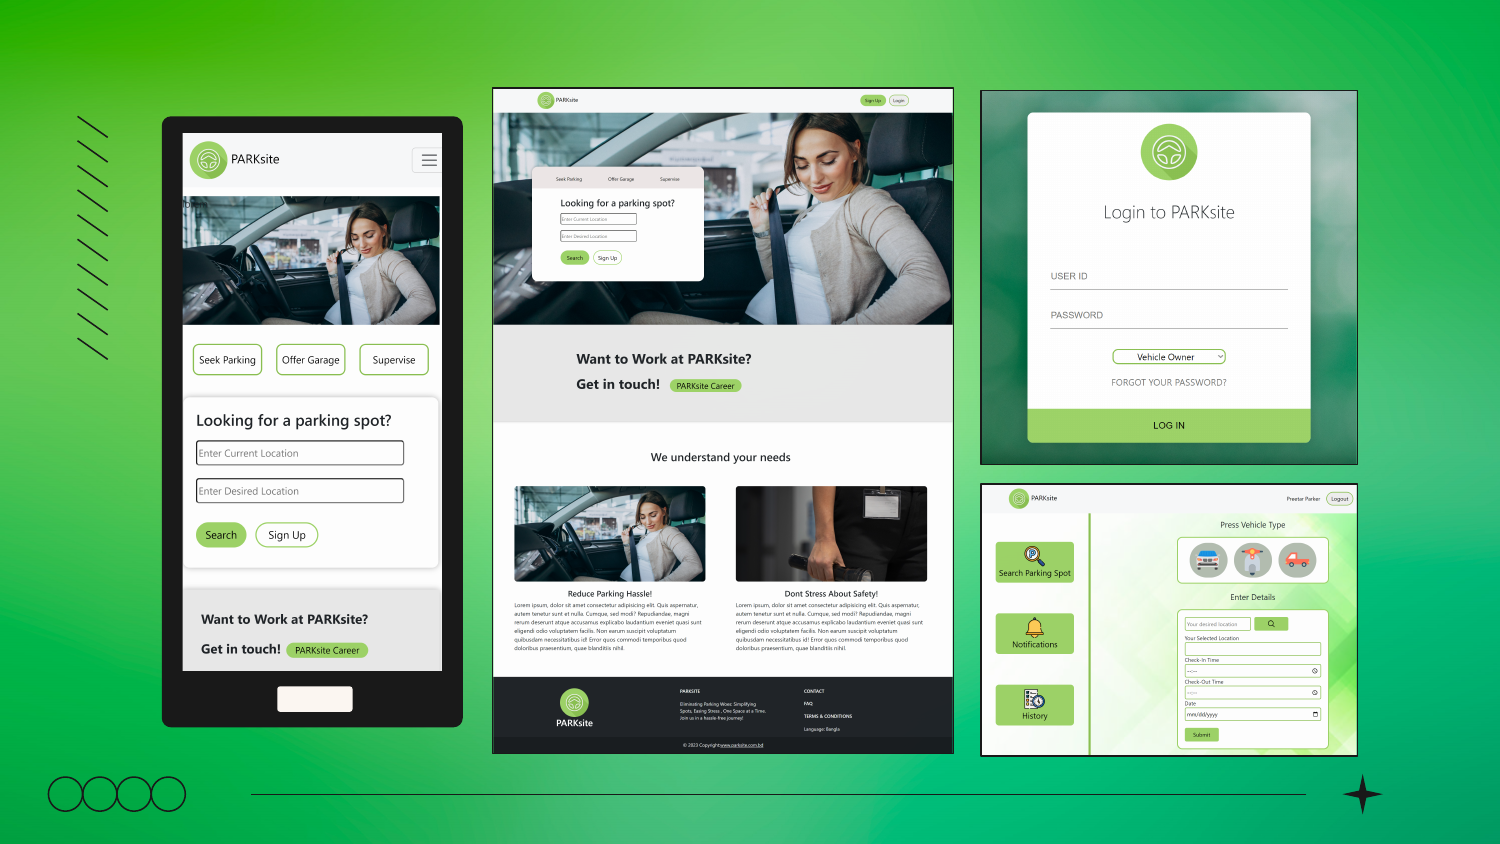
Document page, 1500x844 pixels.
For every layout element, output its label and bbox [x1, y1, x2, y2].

text_box [1342, 773, 1384, 815]
picture [0, 0, 1500, 844]
text_box [161, 116, 464, 728]
text_box [77, 116, 108, 360]
text_box [48, 776, 186, 812]
